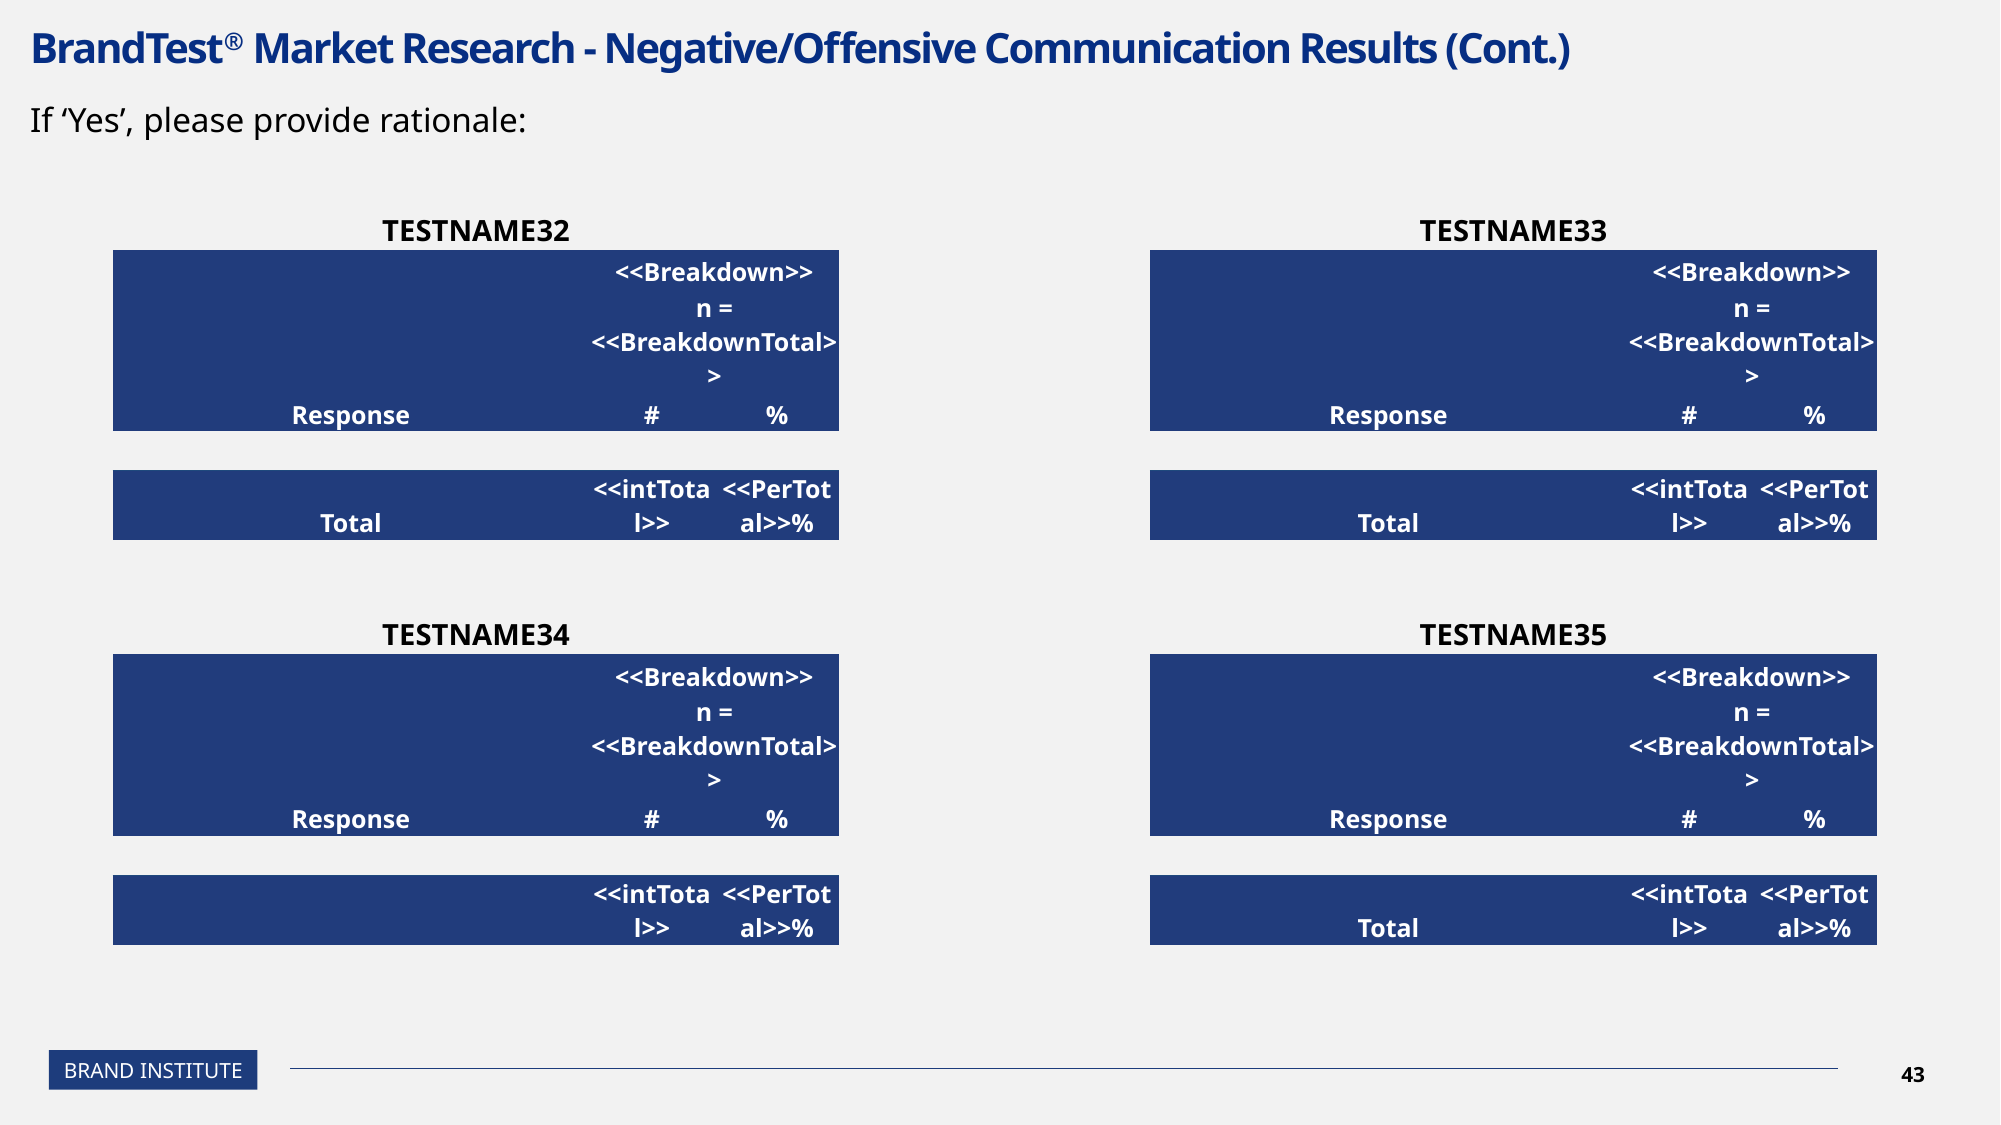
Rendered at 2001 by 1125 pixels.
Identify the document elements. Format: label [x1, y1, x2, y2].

table_header [113, 609, 839, 654]
table_cell [113, 876, 839, 945]
table_header [113, 204, 839, 250]
table_cell [1150, 654, 1877, 875]
table_cell [1150, 250, 1877, 470]
table_header [1150, 204, 1877, 250]
table_cell [1150, 876, 1877, 945]
title [30, 0, 1954, 73]
table_header [1150, 609, 1877, 654]
table_cell [1150, 471, 1877, 540]
list [30, 99, 1954, 140]
table_cell [113, 654, 839, 875]
table_cell [113, 250, 839, 470]
table_cell [113, 471, 839, 540]
